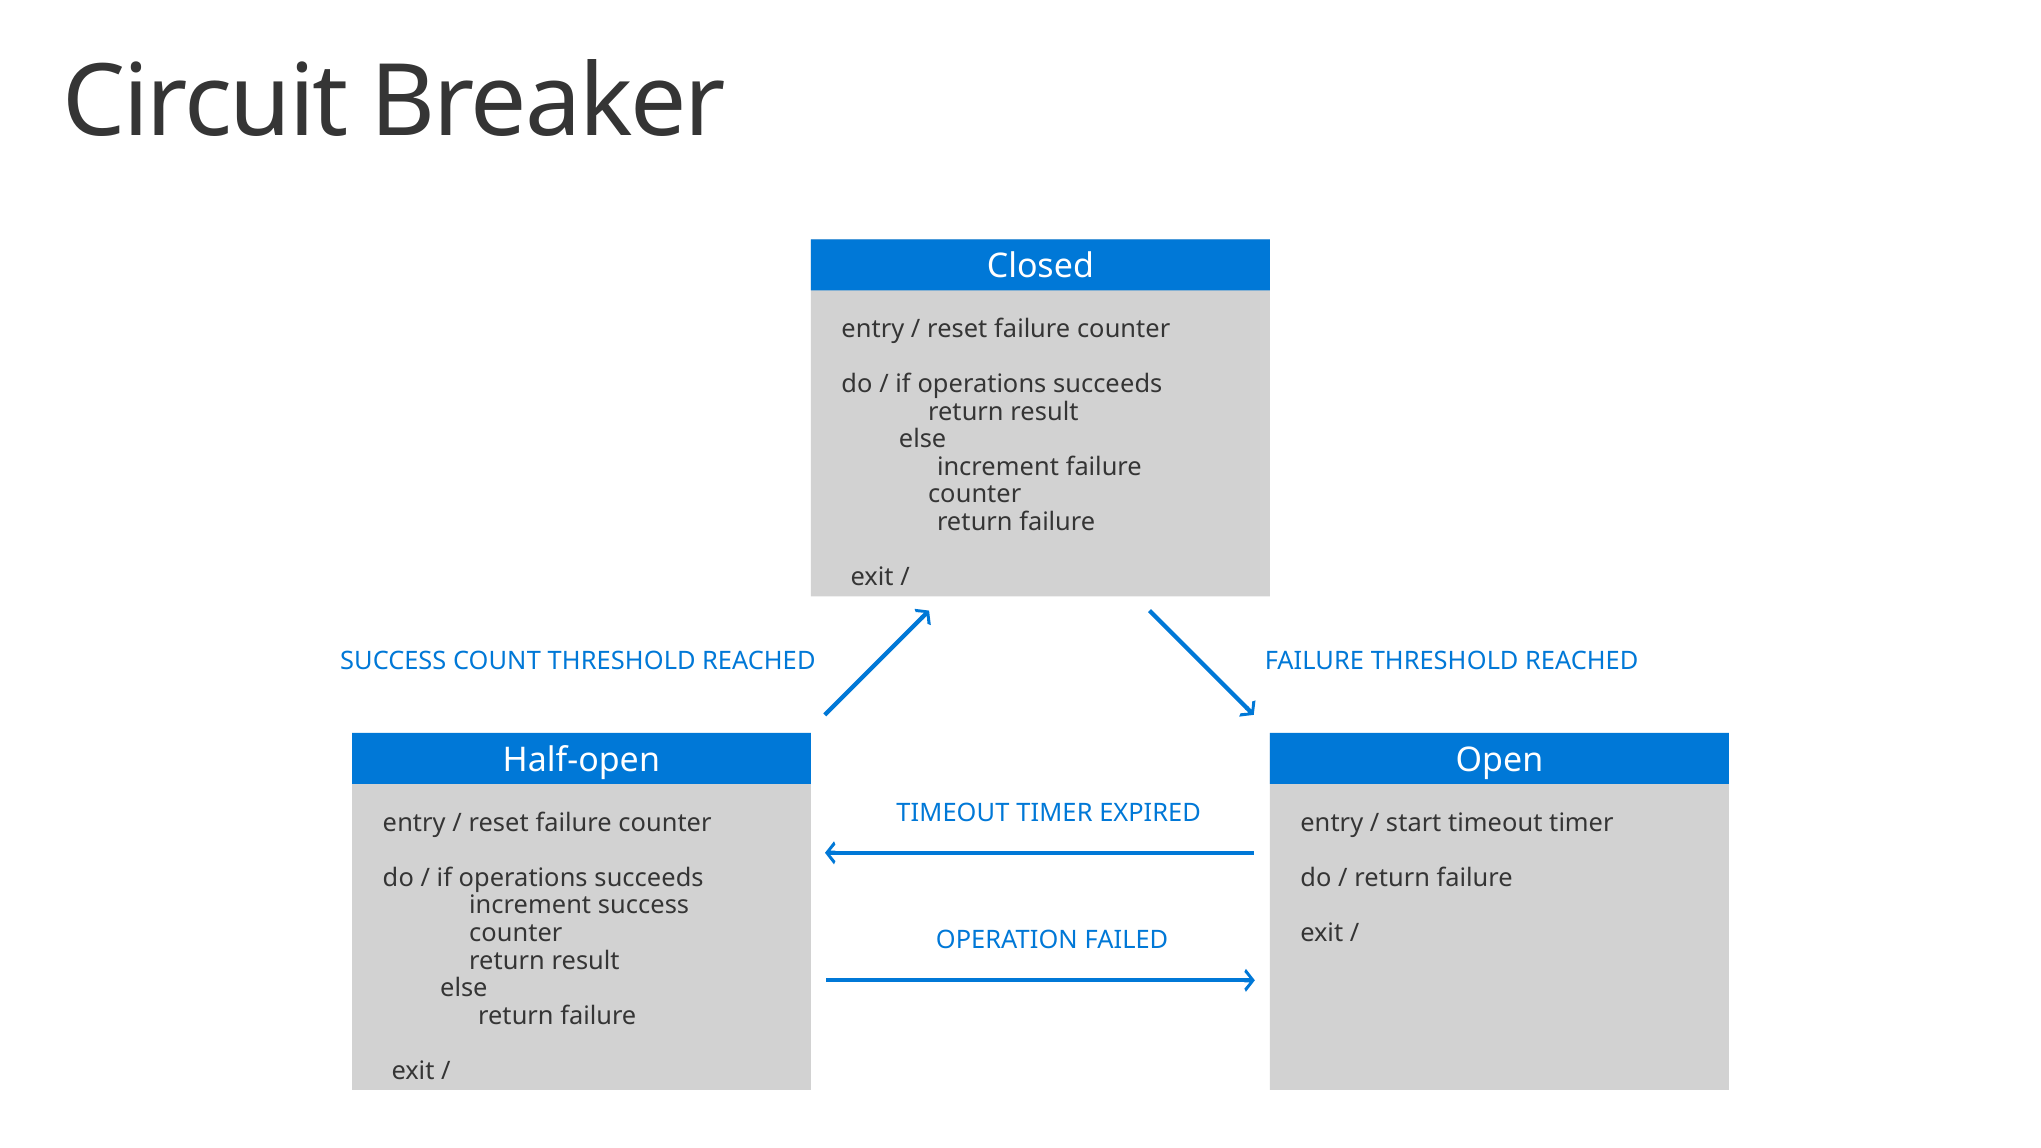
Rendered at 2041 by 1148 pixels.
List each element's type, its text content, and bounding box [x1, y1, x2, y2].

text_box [824, 610, 930, 716]
text_box Closed [810, 239, 1270, 291]
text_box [1149, 610, 1254, 716]
text_box entry / start timeout timer do / return failure exit / [1269, 784, 1729, 1090]
text_box SUCCESS COUNT THRESHOLD REACHED [340, 647, 817, 676]
title Circuit Breaker [38, 33, 1998, 230]
text_box Open [1269, 732, 1729, 784]
text_box FAILURE THRESHOLD REACHED [1264, 647, 1640, 676]
text_box entry / reset failure counter do / if operations succeeds increment success counter return result else return failure exit / [352, 784, 811, 1090]
text_box OPERATION FAILED [935, 926, 1169, 955]
text_box Half-open [352, 732, 811, 784]
text_box TIMEOUT TIMER EXPIRED [896, 798, 1202, 827]
text_box entry / reset failure counter do / if operations succeeds return result else increment failure counter return failure exit / [810, 291, 1270, 597]
